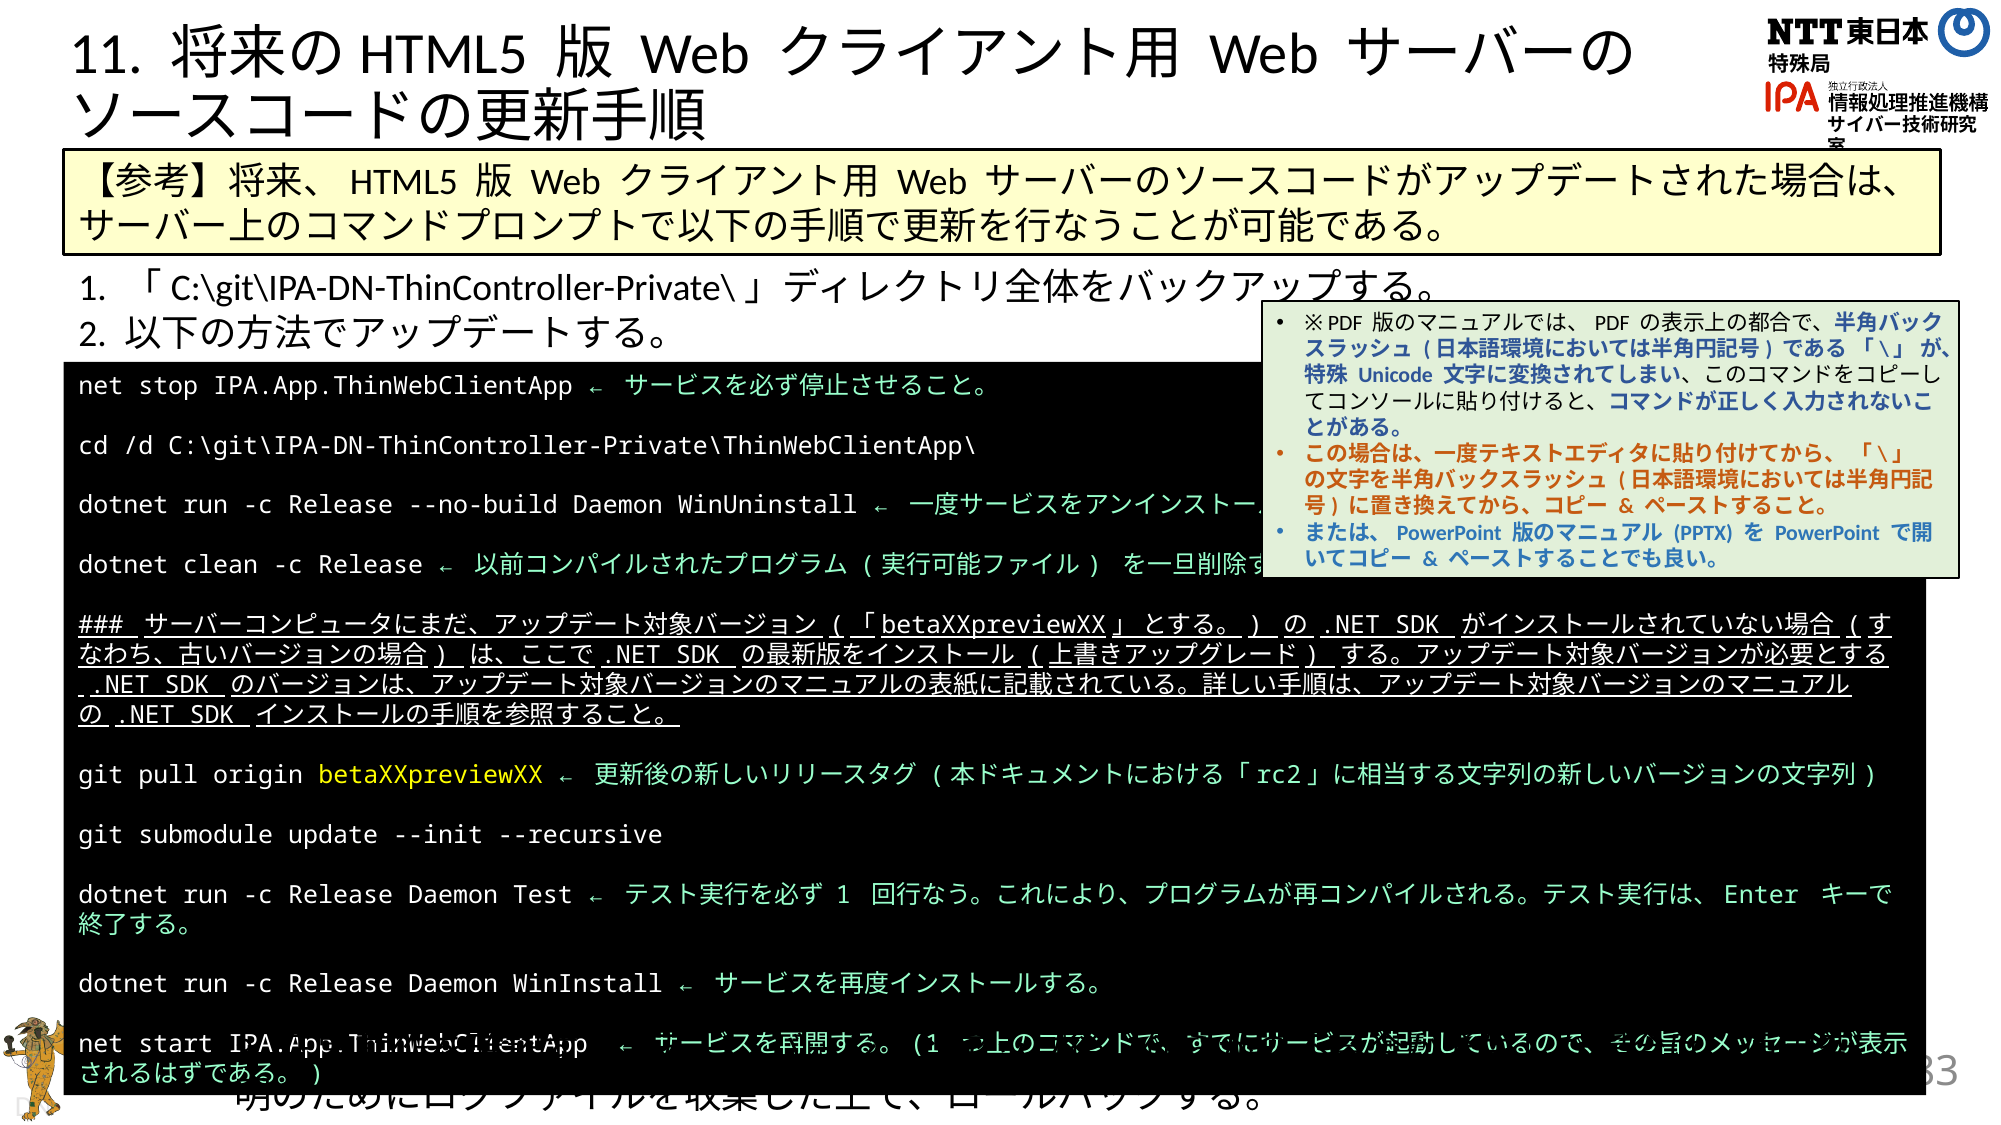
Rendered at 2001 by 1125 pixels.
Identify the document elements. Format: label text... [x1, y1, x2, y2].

text_box 【参考】将来、HTML5 版 Web クライアント用 Web サーバーのソースコードがアップデートされた場合は、サーバー上のコマンドプロンプトで以下の手順で更新を行なうことが可能である。 [63, 149, 1941, 255]
text_box net stop IPA.App.ThinWebClientApp ← サービスを必ず停止させること。 cd /d C:\git\IPA-DN-ThinController-Private\ThinWebClientApp\ dotnet run -c Release --no-build Daemon WinUninstall ← 一度サービスをアンインストールする。 dotnet clean -c Release ← 以前コンパイルされたプログラム (実行可能ファイル) を一旦削除する。 ### サーバーコンピュータにまだ、アップデート対象バージョン (「betaXXpreviewXX」 とする。) の .NET SDK がインストールされていない場合 (すなわち、古いバージョンの場合) は、ここで.NET SDK の最新版をインストール (上書きアップグレード) する。アップデート対象バージョンが必要とする .NET SDK のバージョンは、アップデート対象バージョンのマニュアルの表紙に記載されている。詳しい手順は、アップデート対象バージョンのマニュアルの .NET SDK インストールの手順を参照すること。 git pull origin betaXXpreviewXX ← 更新後の新しいリリースタグ (本ドキュメントにおける「rc2」に相当する文字列の新しいバージョンの文字列) git submodule update --init --recursive dotnet run -c Release Daemon Test ← テスト実行を必ず 1 回行なう。これにより、プログラムが再コンパイルされる。テスト実行は、Enter キーで終了する。 dotnet run -c Release Daemon WinInstall ← サービスを再度インストールする。 net start IPA.App.ThinWebClientApp ← サービスを再開する。(1 つ上のコマンドで、すでにサービスが起動しているので、その旨のメッセージが表示されるはずである。) [63, 361, 1927, 1096]
text_box ※ PDF 版のマニュアルでは、PDF の表示上の都合で、半角バックスラッシュ (日本語環境においては半角円記号) である 「\」 が、特殊 Unicode 文字に変換されてしまい、このコマンドをコピーしてコンソールに貼り付けると、コマンドが正しく入力されないことがある。 この場合は、一度テキストエディタに貼り付けてから、 「\」 の文字を半角バックスラッシュ (日本語環境においては半角円記号) に置き換えてから、コピー & ペーストすること。 または、PowerPoint 版のマニュアル (PPTX) を PowerPoint で開いてコピー & ペーストすることでも良い。 [1261, 301, 1959, 579]
title 11. 将来のHTML5 版 Web クライアント用 Web サーバーのソースコードの更新手順 [54, 30, 1703, 143]
slide_number 83 [1900, 1042, 1975, 1103]
text_box 3. 正常動作を確認する。万一、バージョンアップ後、何らかの不具合が発生した場合は、原因究明のためにログファイルを収集した上で、ロールバックする。 [219, 1018, 1900, 1124]
text_box 2. 以下の方法でアップデートする。 [63, 316, 853, 362]
text_box 1. 「C:\git\IPA-DN-ThinController-Private\」ディレクトリ全体をバックアップする。 [63, 255, 1927, 316]
